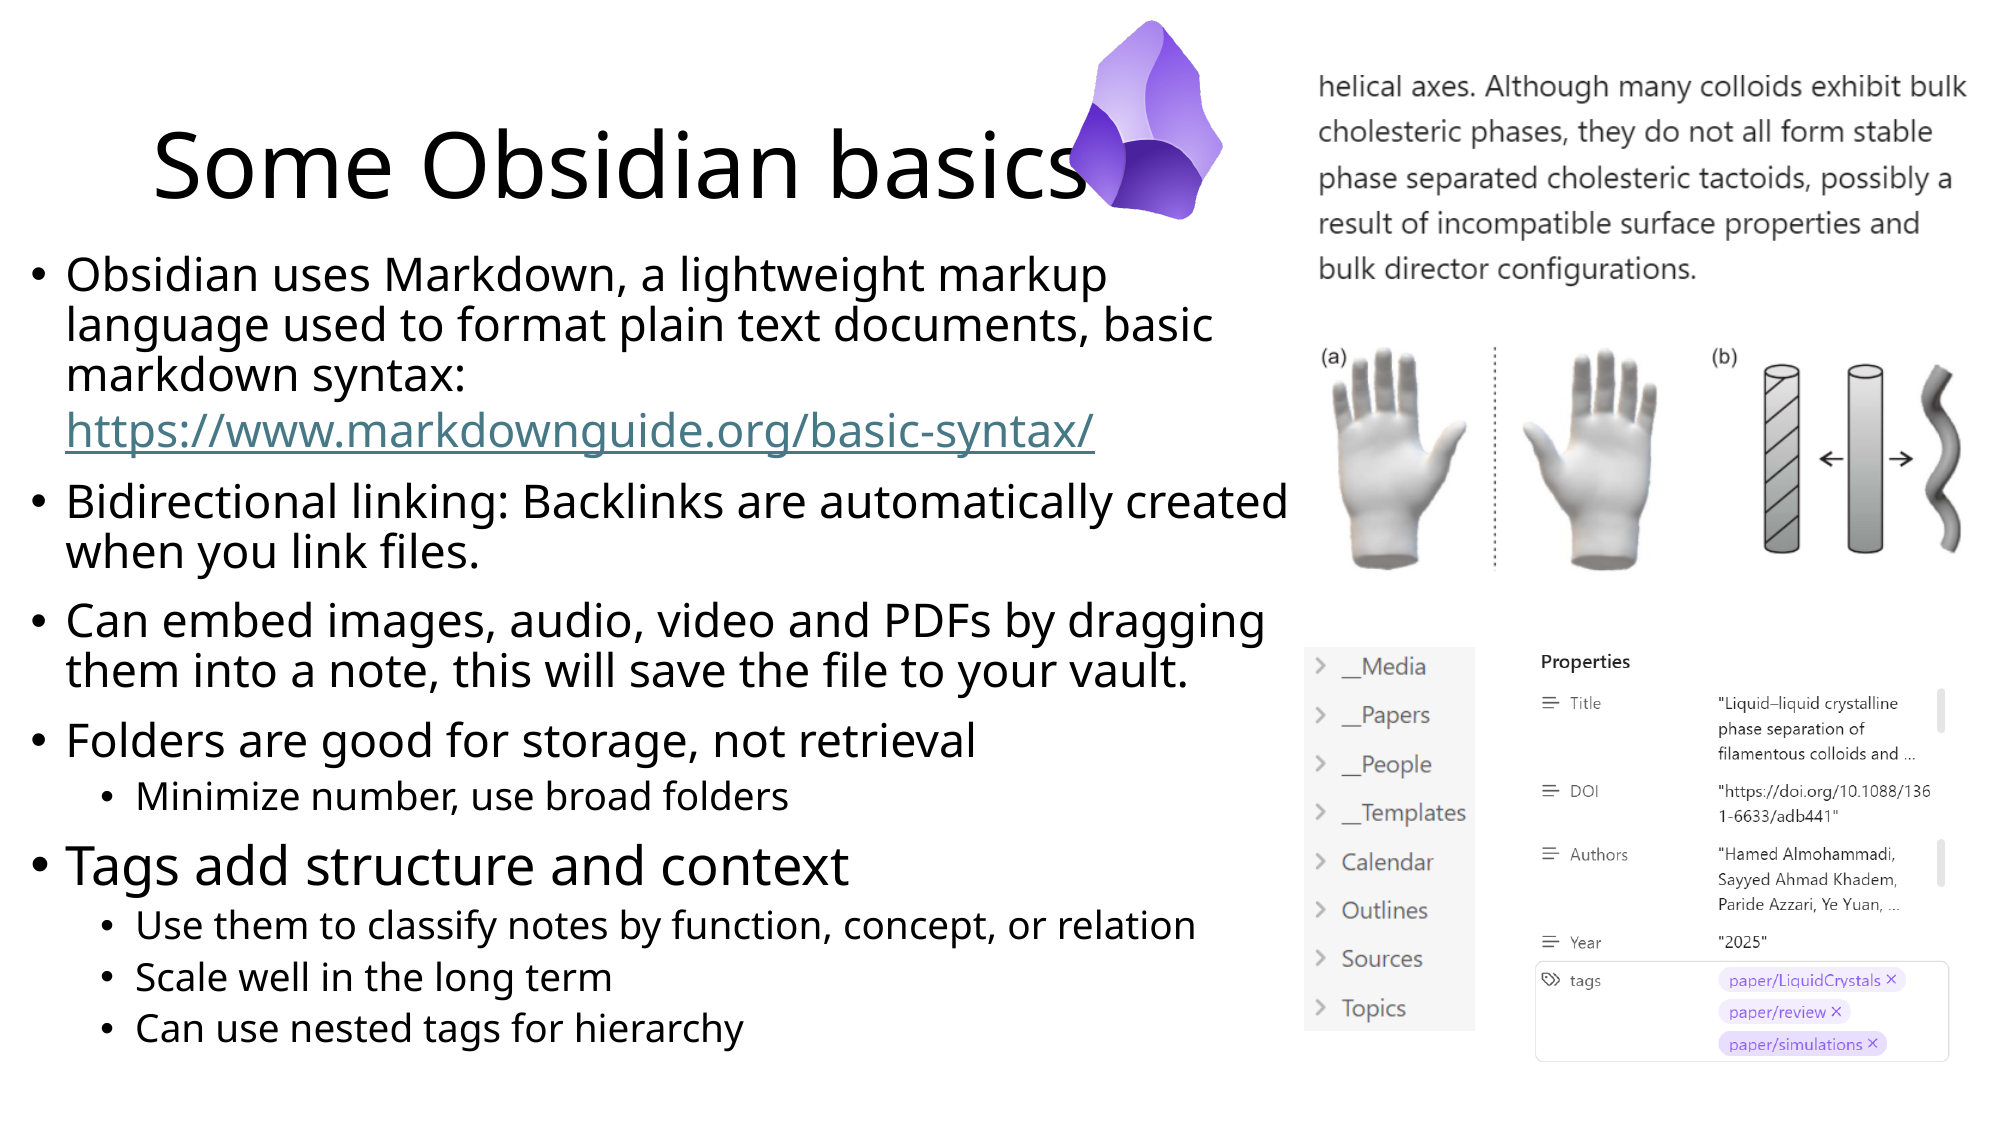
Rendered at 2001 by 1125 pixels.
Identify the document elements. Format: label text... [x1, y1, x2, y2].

picture [1023, 0, 1267, 243]
title Some Obsidian basics [137, 59, 1023, 243]
picture [1305, 74, 1981, 582]
picture [1304, 647, 1476, 1032]
title Some Obsidian basics [1267, 59, 1863, 243]
picture [1528, 640, 1957, 1069]
list Obsidian uses Markdown, a lightweight markup language used to format plain text documents, basic markdown syntax: https://www.markdownguide.org/basic-syntax/ Bidirectional linking: Backlinks are automatically created when you link files. Can embed images, audio, video and PDFs by dragging them into a note, this will save the file to your vault. Folders are good for storage, not retrieval Minimize number, use broad folders Tags add structure and context Use them to classify notes by function, concept, or relation Scale well in the long term Can use nested tags for hierarchy [15, 243, 1309, 1098]
